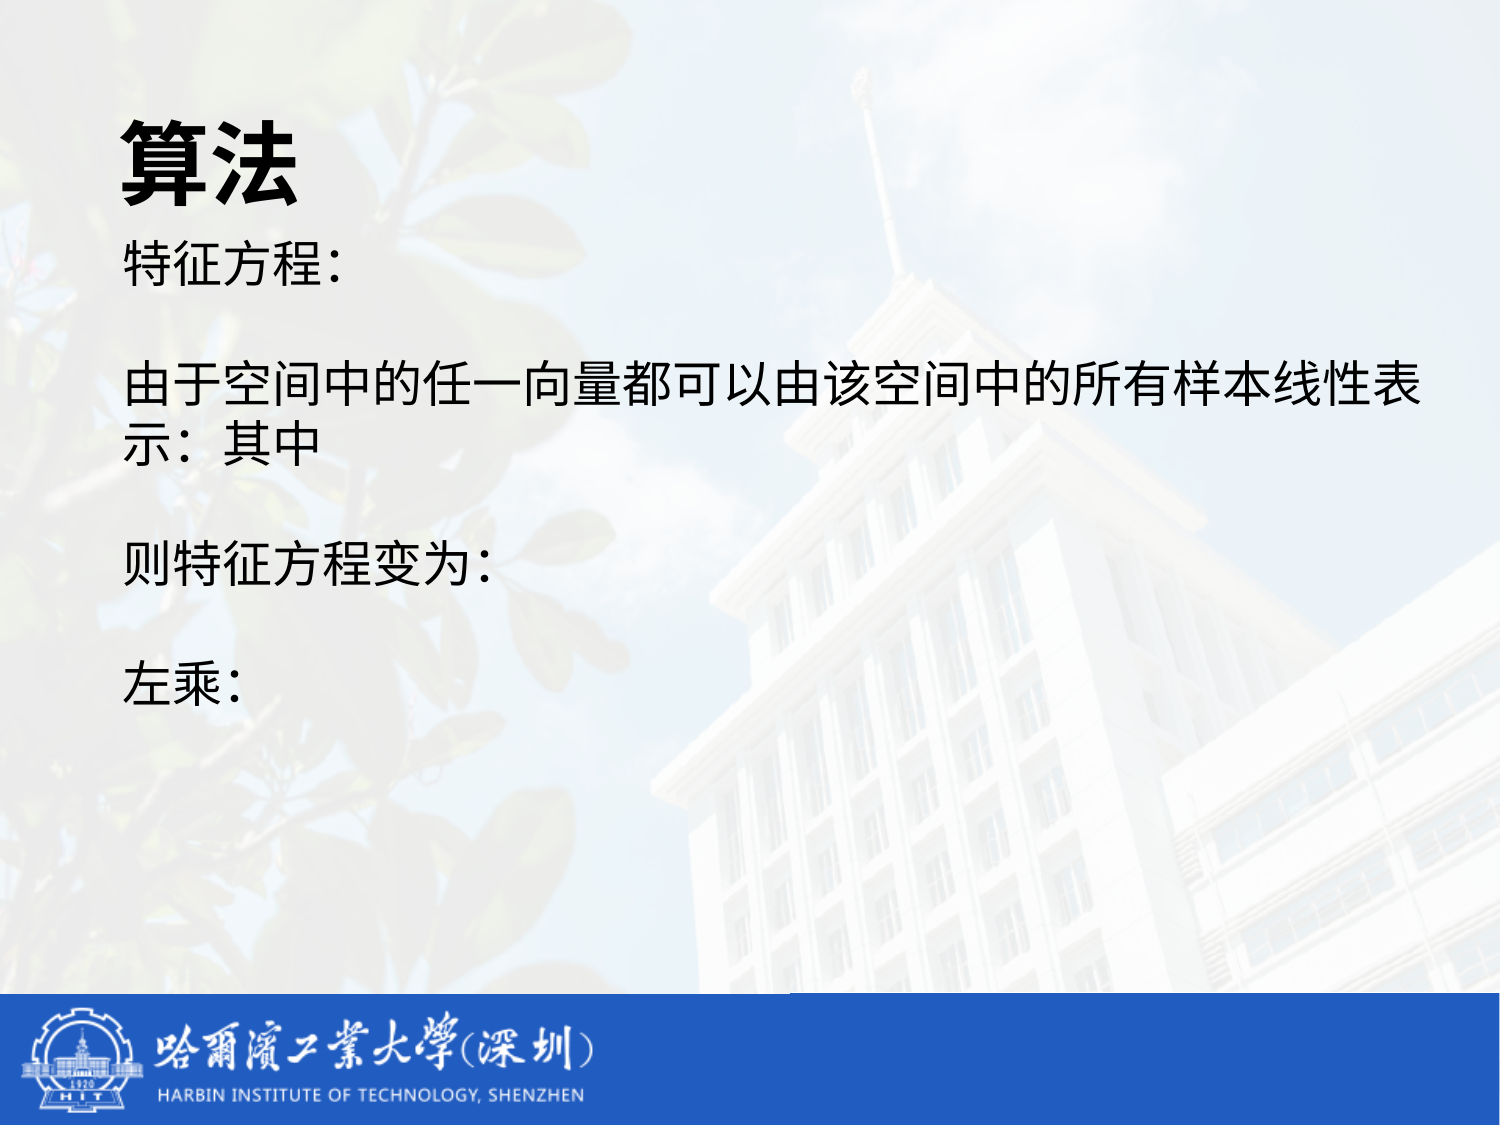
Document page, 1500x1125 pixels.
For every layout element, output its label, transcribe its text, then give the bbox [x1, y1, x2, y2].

title 算法 [103, 59, 1397, 278]
picture [0, 992, 1500, 1125]
